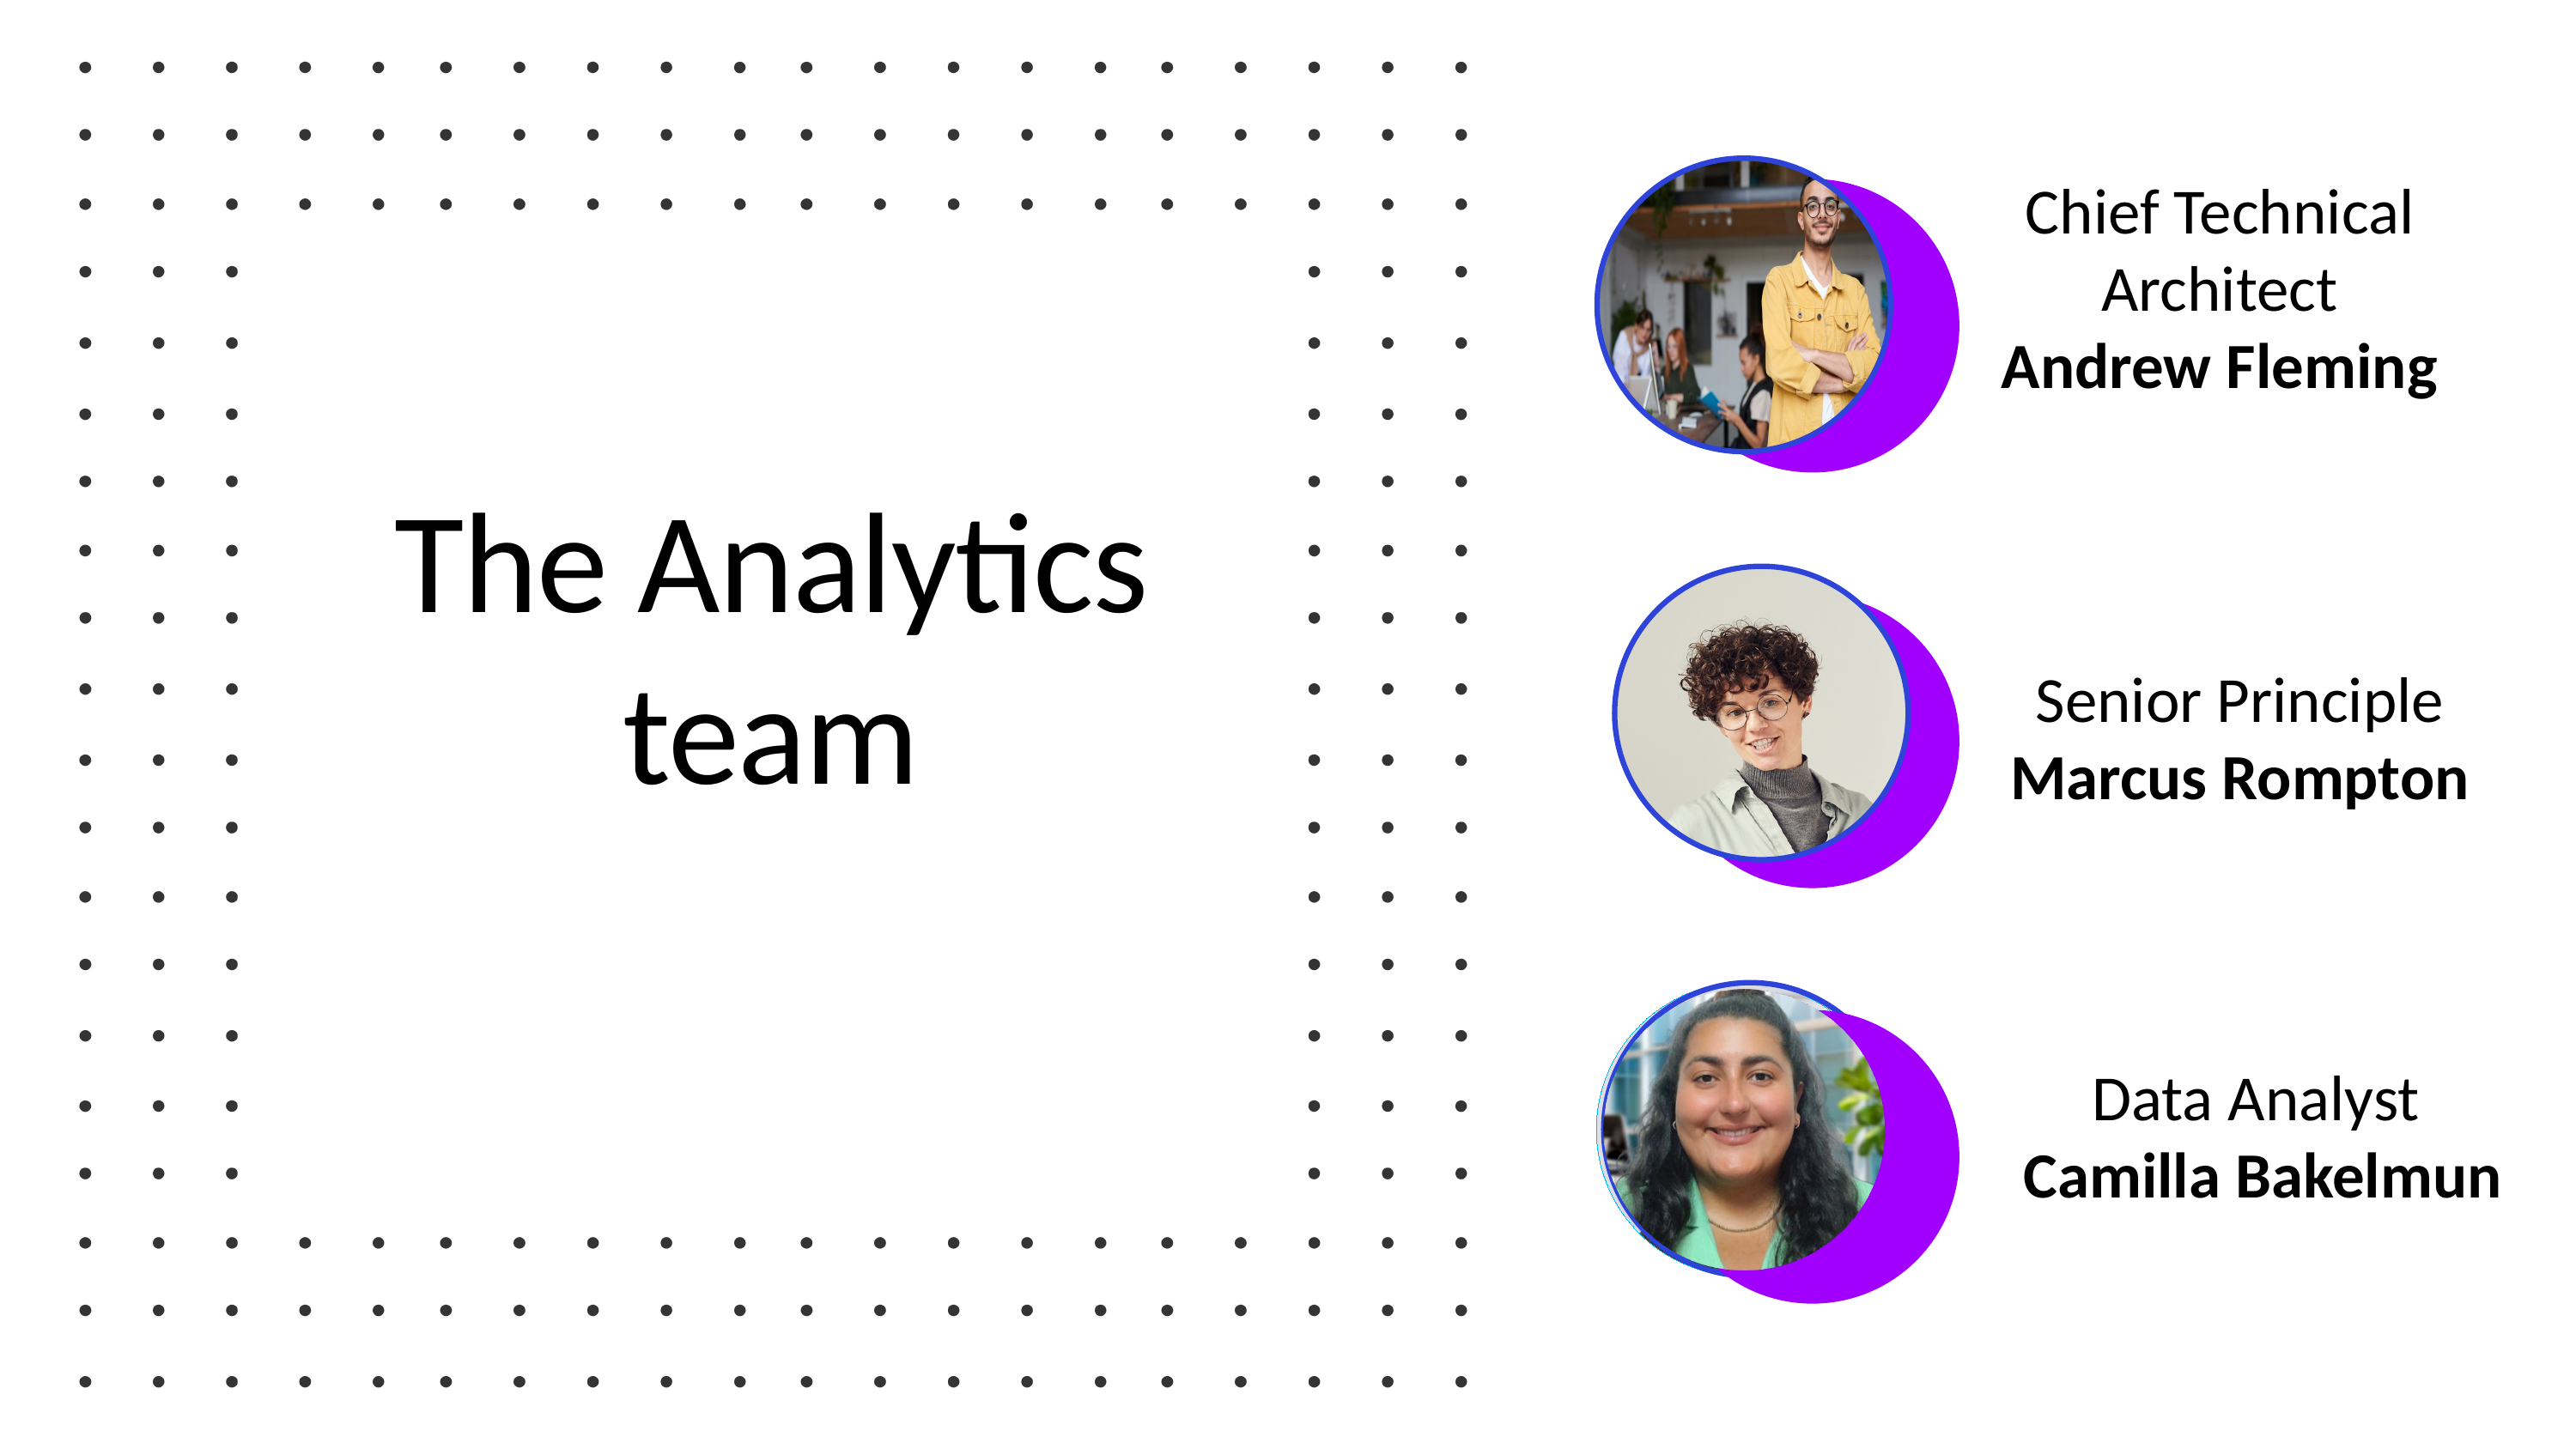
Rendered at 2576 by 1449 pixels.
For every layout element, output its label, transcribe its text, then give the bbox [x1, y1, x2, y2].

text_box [1665, 179, 1960, 473]
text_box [1607, 563, 1916, 863]
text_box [1665, 1009, 1960, 1304]
picture [1603, 989, 1885, 1270]
text_box Senior Principle Marcus Rompton [1964, 652, 2521, 858]
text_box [1590, 152, 1898, 458]
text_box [1665, 594, 1960, 888]
text_box Chief Technical Architect Andrew Fleming [1959, 163, 2480, 408]
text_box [70, 57, 1472, 1392]
text_box Data Analyst Camilla Bakelmun [1986, 1049, 2540, 1217]
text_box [1589, 979, 1900, 1279]
